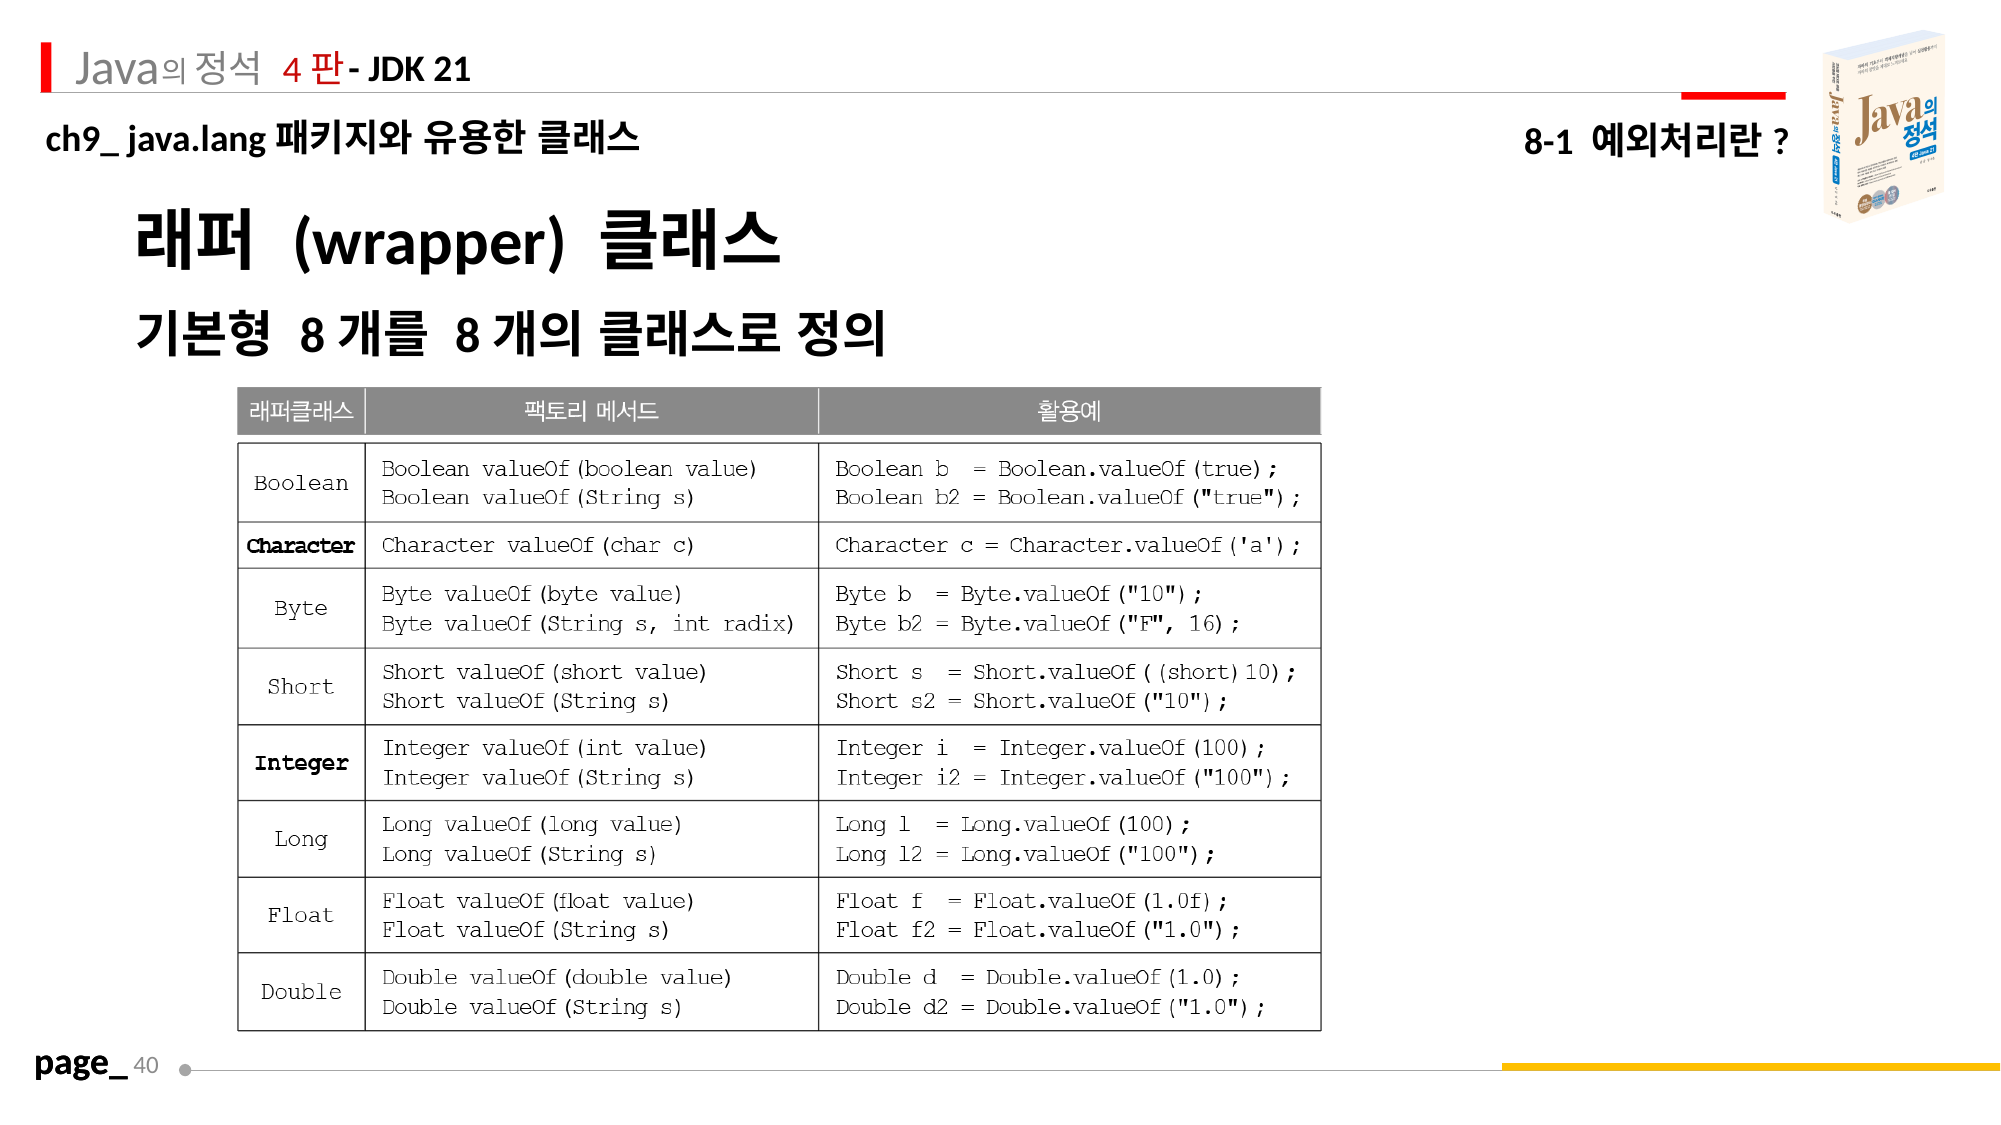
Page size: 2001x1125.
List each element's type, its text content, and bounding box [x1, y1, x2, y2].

text_box 기본형 8개를 8개의 클래스로 정의 [121, 295, 1731, 370]
text_box 8-1 예외처리란? [1415, 109, 1805, 169]
text_box 래퍼 (wrapper) 클래스 [119, 190, 1841, 286]
slide_number 40 [106, 1033, 174, 1094]
picture [1819, 26, 1950, 228]
picture [215, 368, 1341, 1047]
text_box page_ [19, 1030, 145, 1090]
